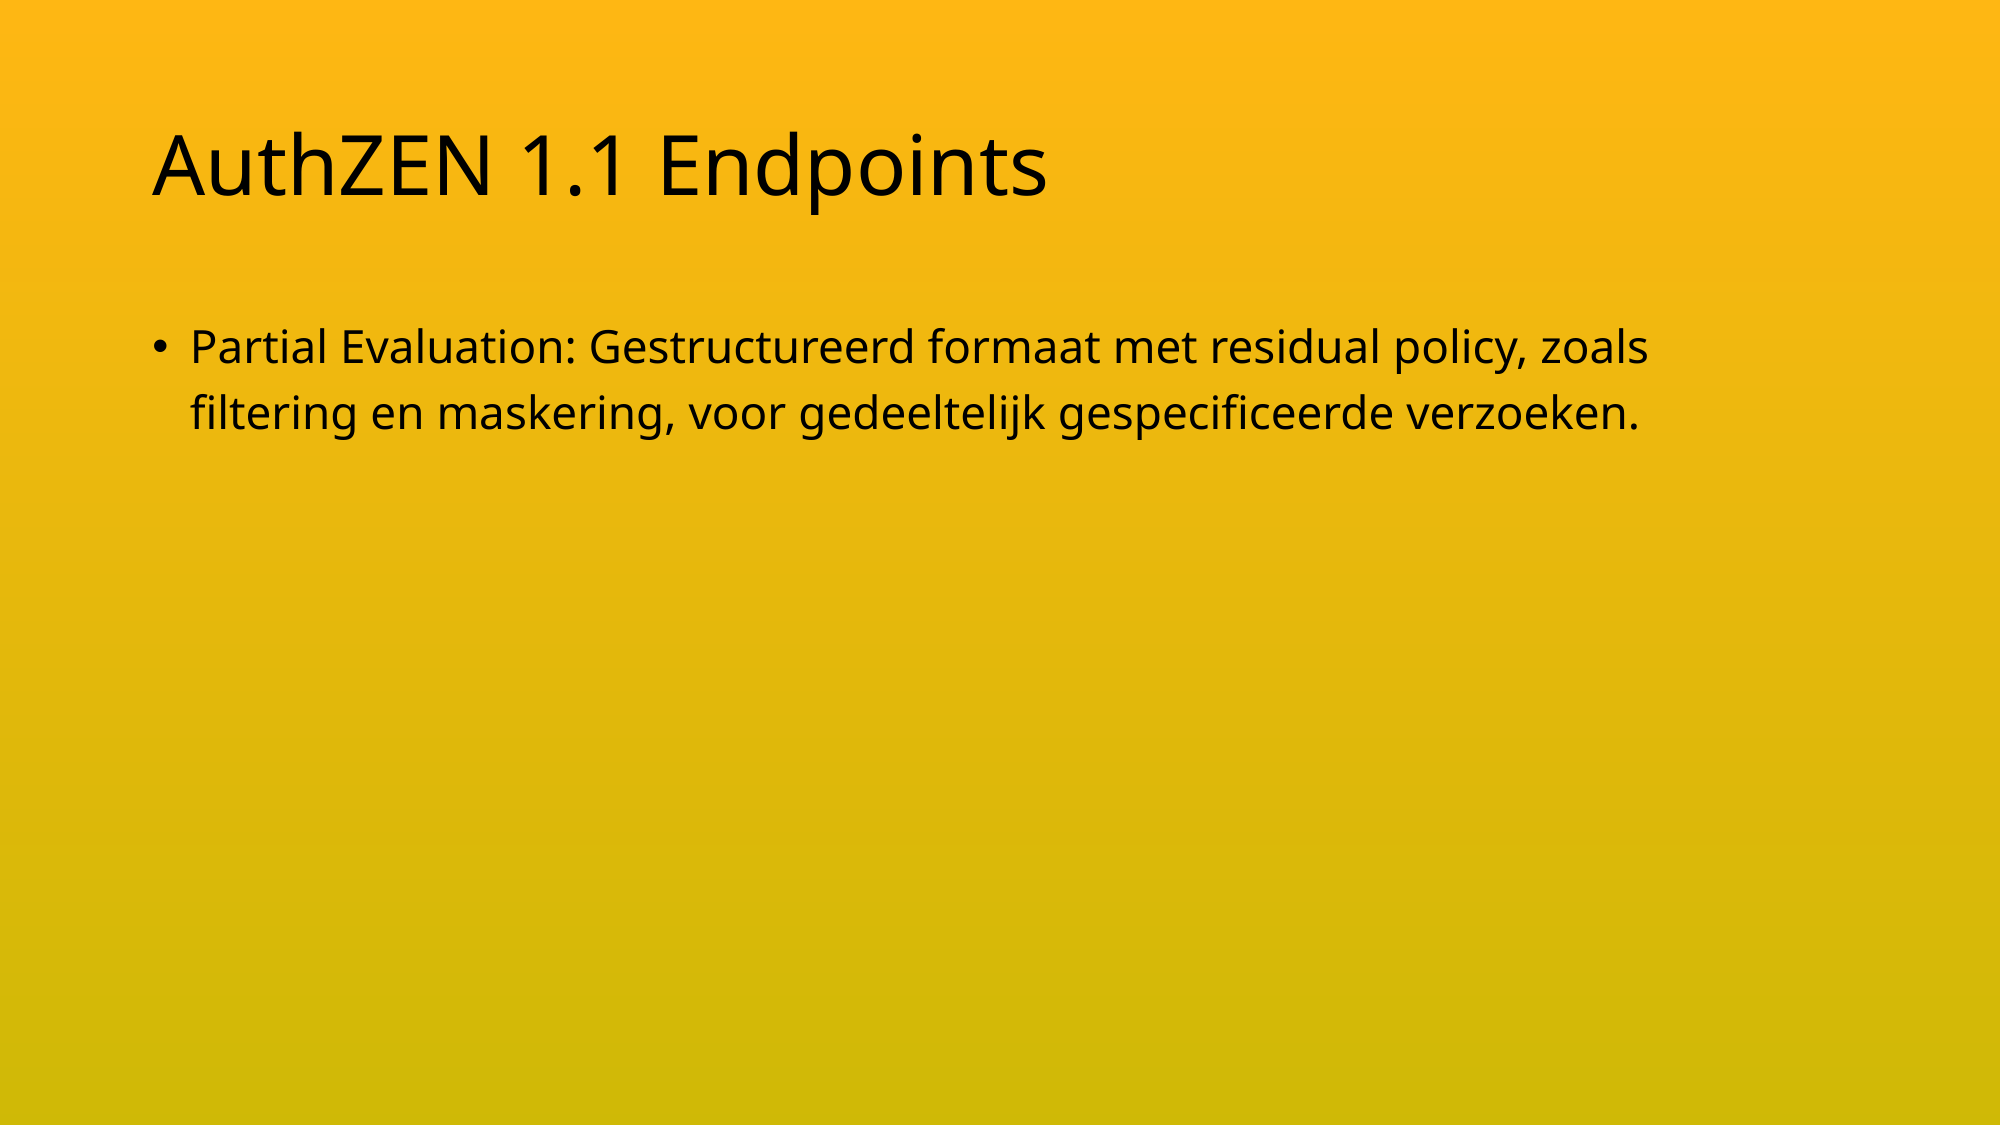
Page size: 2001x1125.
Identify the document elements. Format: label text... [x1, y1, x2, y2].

title AuthZEN 1.1 Endpoints [137, 59, 1863, 278]
list Partial Evaluation: Gestructureerd formaat met residual policy, zoals filtering en maskering, voor gedeeltelijk gespecificeerde verzoeken. [137, 299, 1683, 1014]
